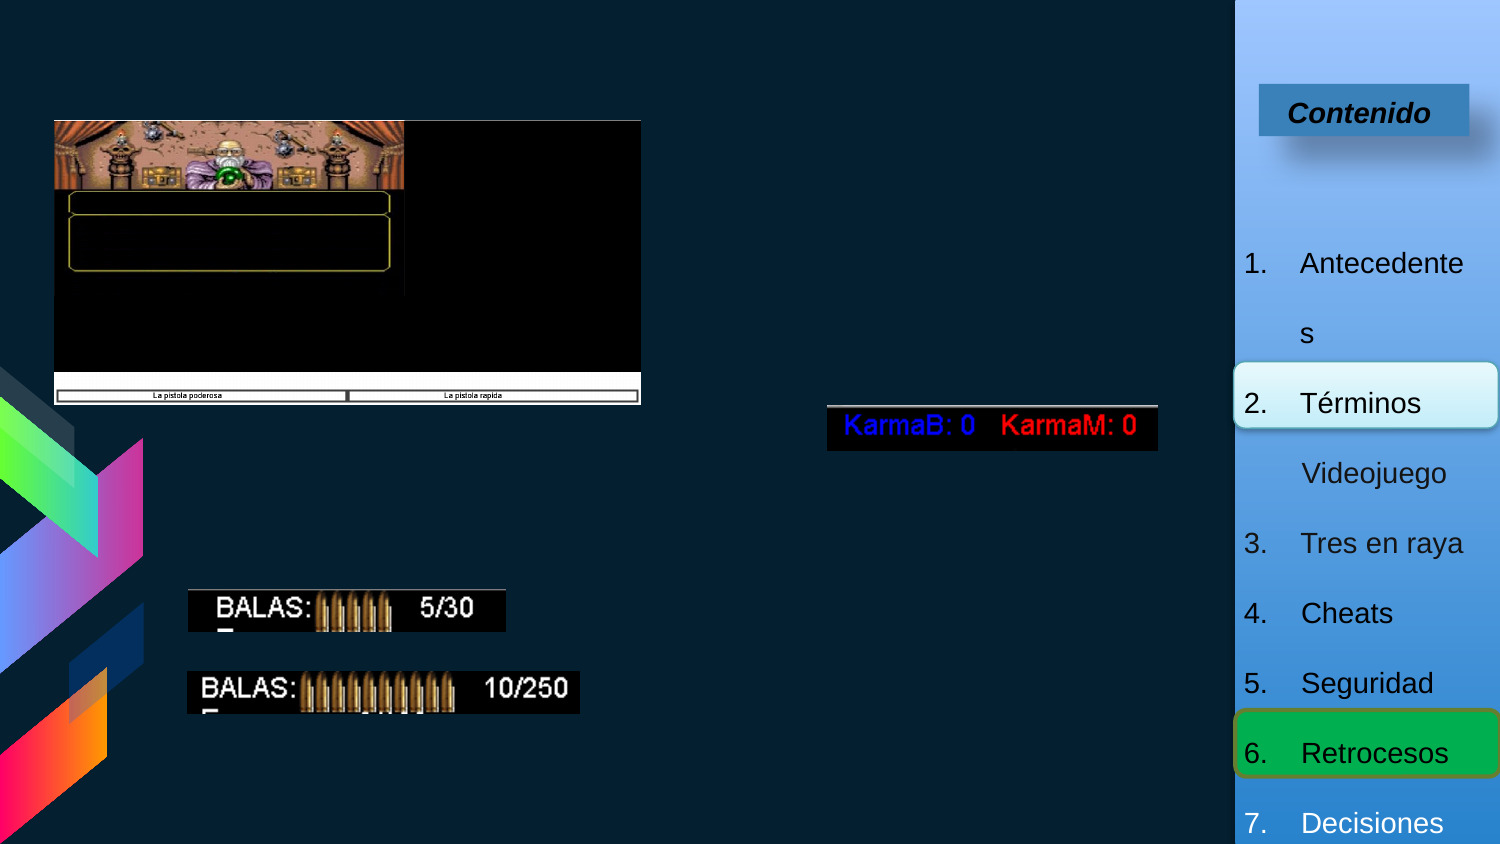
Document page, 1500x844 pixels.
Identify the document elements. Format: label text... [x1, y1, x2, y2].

picture [187, 671, 581, 714]
text_box [1235, 0, 1500, 366]
picture [827, 404, 1158, 451]
text_box Antecedentes Términos Videojuego 3. Tres en raya 4. Cheats 5. Seguridad 6. Retrocesos 7. Decisiones [1229, 202, 1494, 844]
picture [54, 120, 641, 405]
text_box [1494, 429, 1500, 712]
text_box [1494, 774, 1500, 844]
text_box [1257, 82, 1472, 138]
text_box [1494, 709, 1500, 778]
picture [187, 589, 506, 633]
text_box [1494, 363, 1500, 427]
text_box Contenido [1272, 86, 1460, 137]
